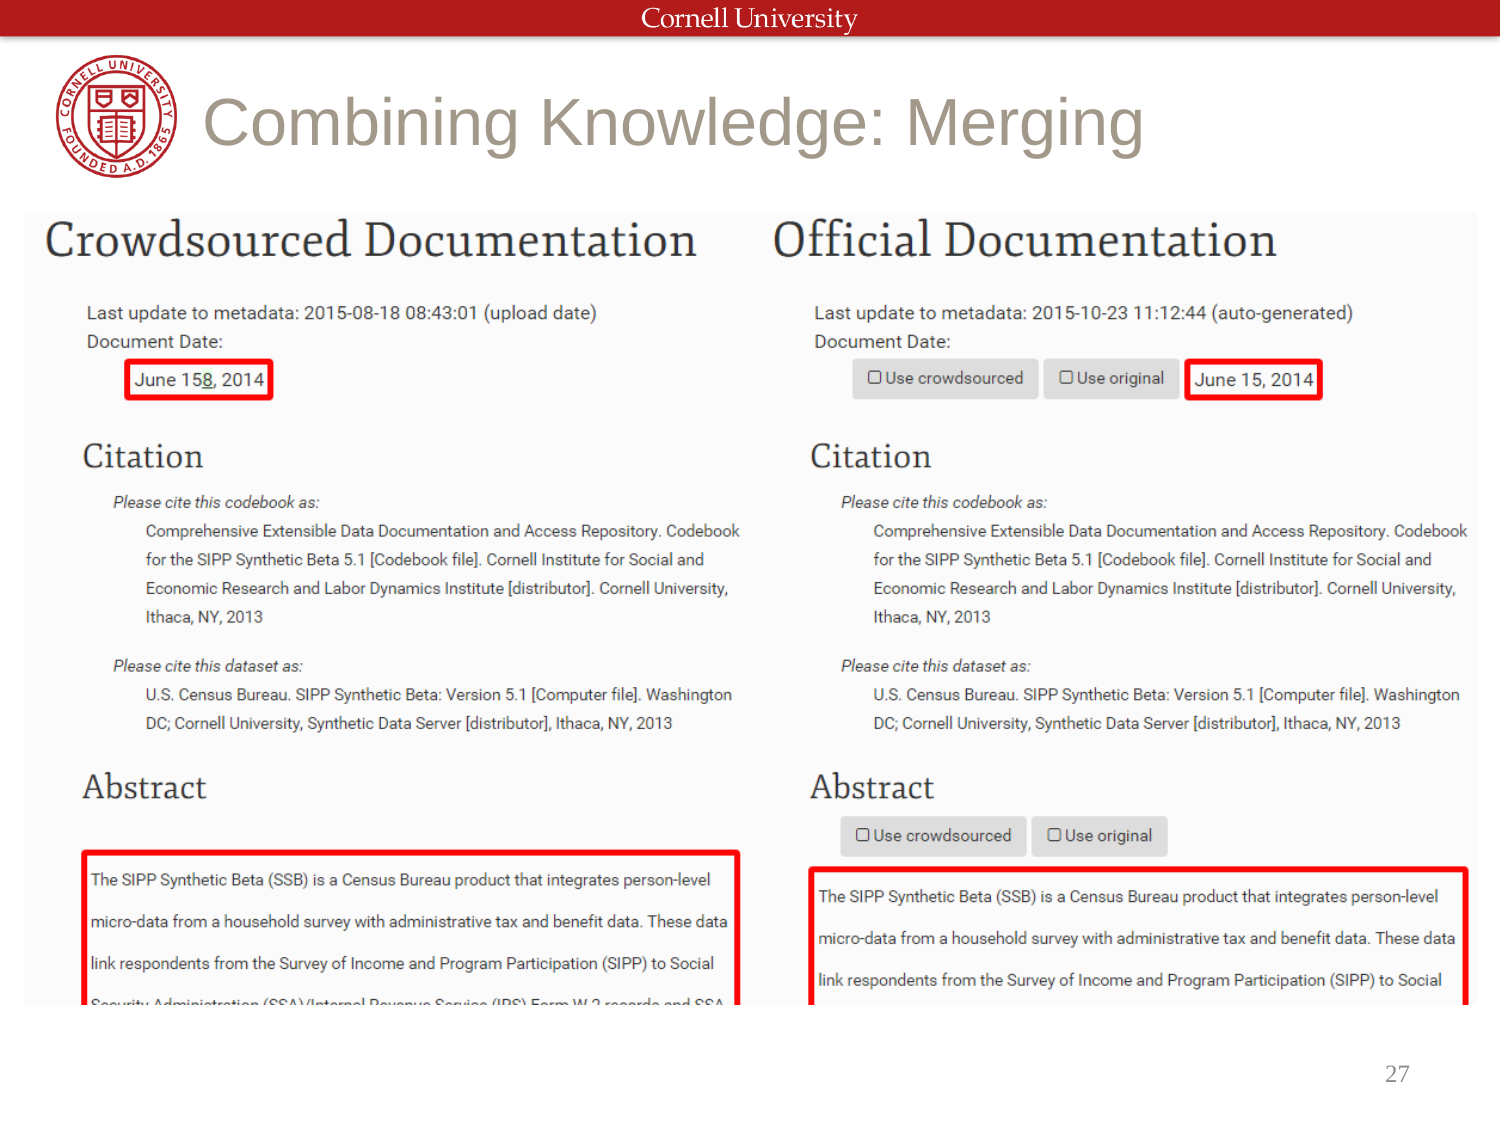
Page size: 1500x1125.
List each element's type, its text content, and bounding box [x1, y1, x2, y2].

slide_number 27 [1074, 1042, 1425, 1103]
picture [50, 50, 195, 183]
title Combining Knowledge: Merging [187, 62, 1500, 175]
picture [635, 0, 858, 60]
picture [24, 213, 1477, 1005]
